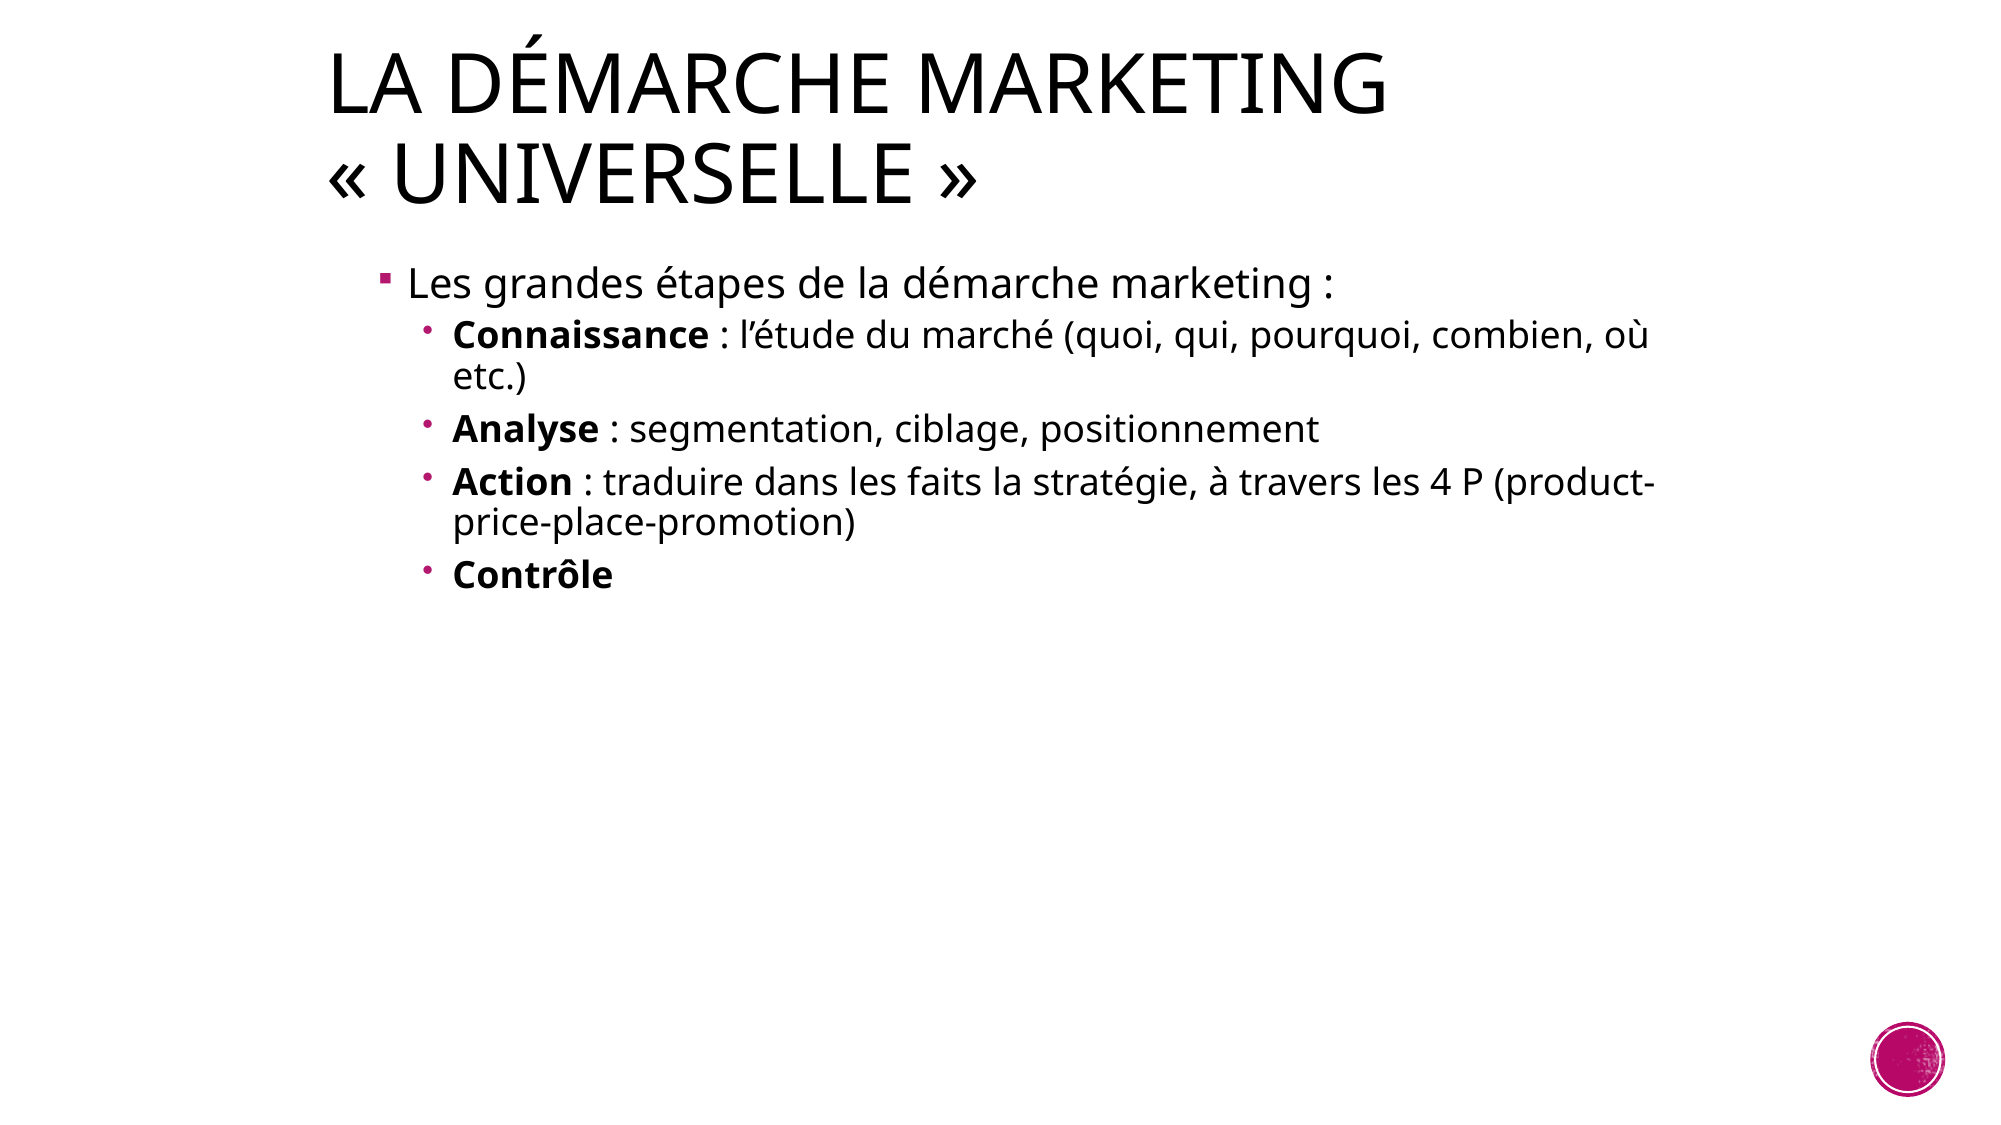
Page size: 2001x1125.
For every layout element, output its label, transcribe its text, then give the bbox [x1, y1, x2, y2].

list Les grandes étapes de la démarche marketing : Connaissance : l’étude du marché (quoi, qui, pourquoi, combien, où etc.) Analyse : segmentation, ciblage, positionnement Action : traduire dans les faits la stratégie, à travers les 4 P (product-price-place-promotion) Contrôle [362, 255, 1700, 1094]
title La démarche marketing « universelle » [311, 0, 1962, 264]
